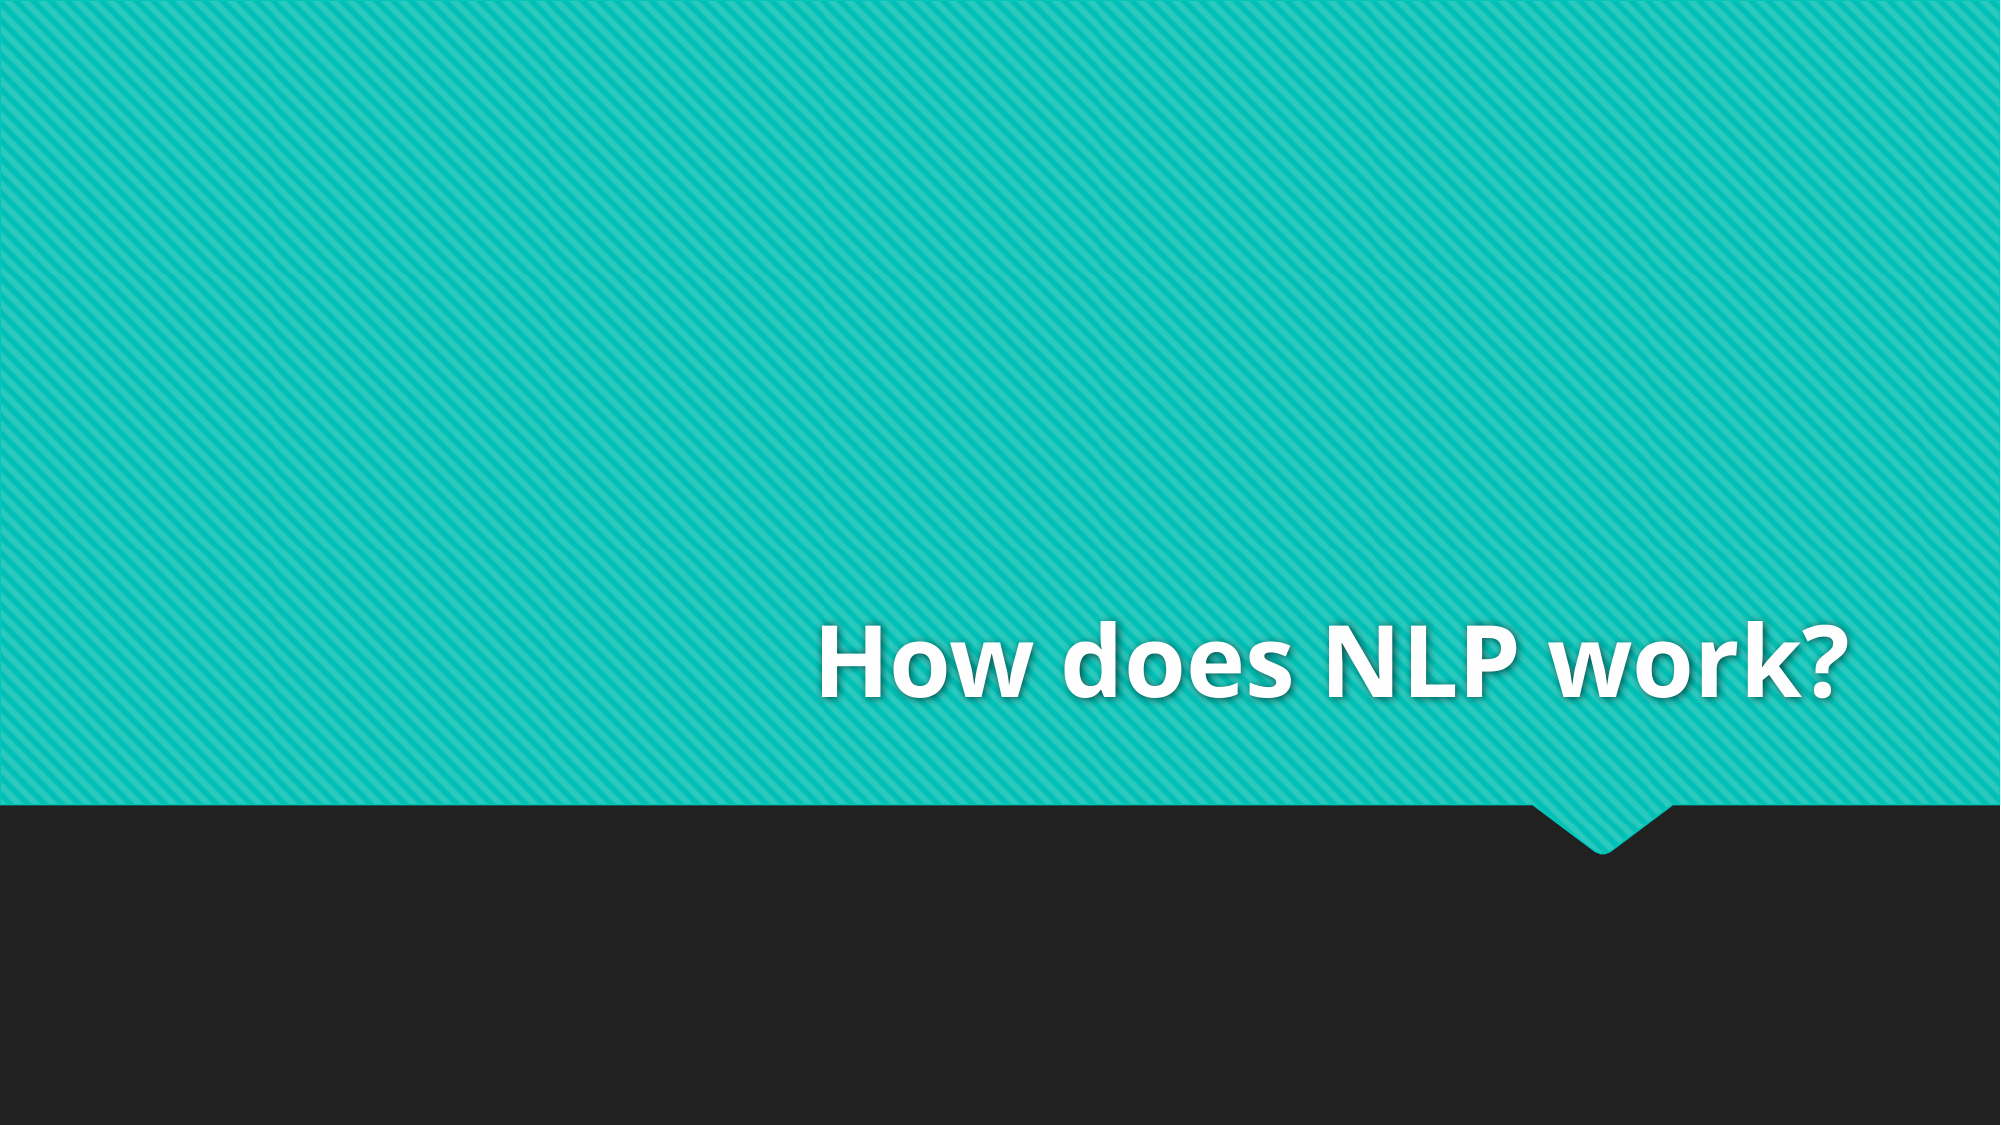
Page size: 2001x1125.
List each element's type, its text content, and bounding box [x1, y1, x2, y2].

title How does NLP work? [132, 484, 1866, 726]
